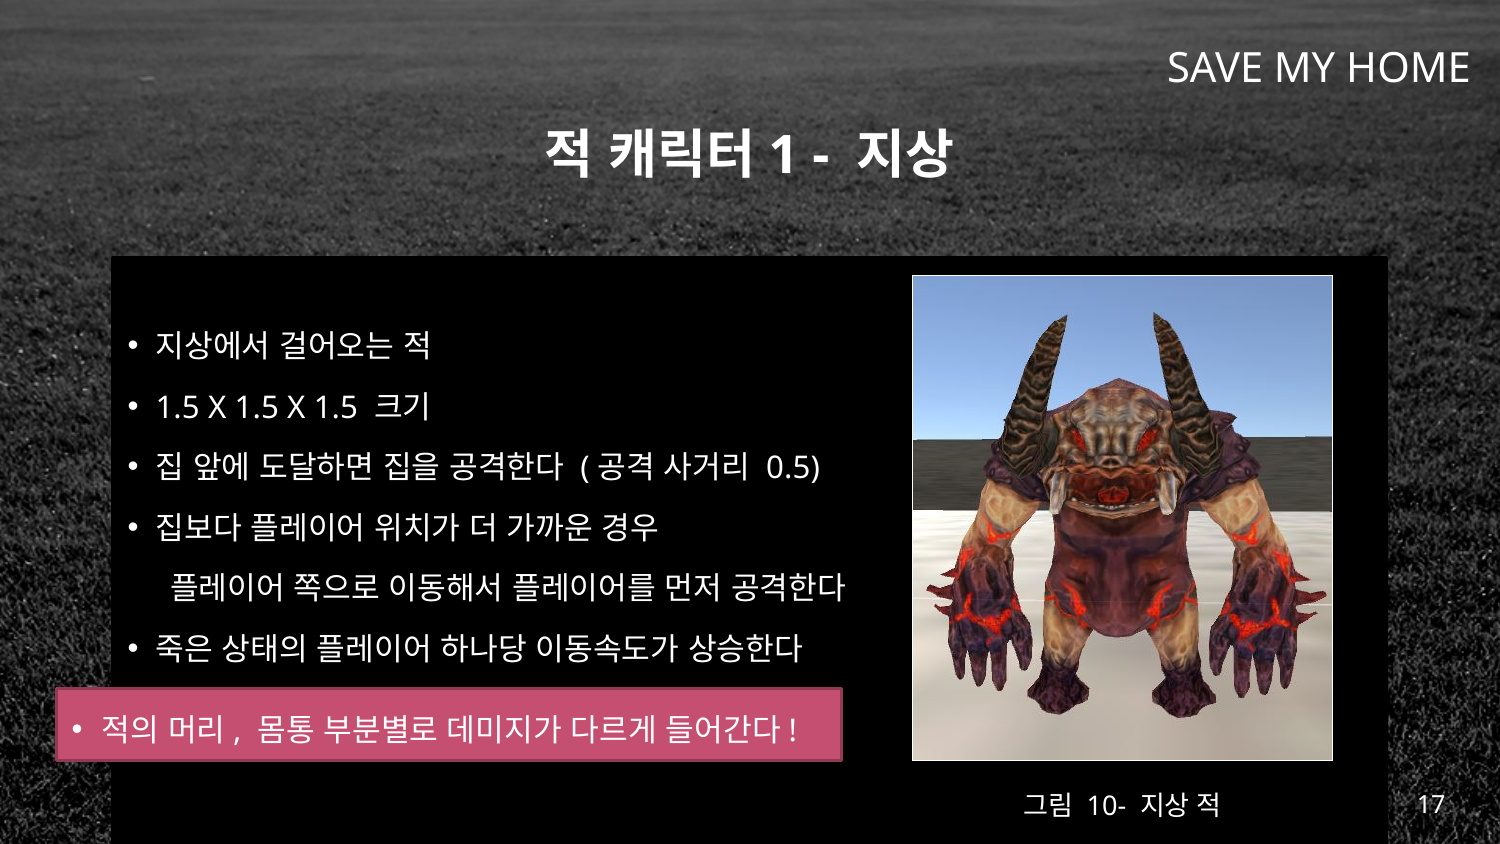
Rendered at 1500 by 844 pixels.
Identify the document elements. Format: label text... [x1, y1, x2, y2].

text_box 적의 머리, 몸통 부분별로 데미지가 다르게 들어간다! [55, 687, 843, 762]
title 적 캐릭터1 - 지상 [112, 75, 1387, 239]
text_box 그림 10- 지상 적 [1008, 780, 1237, 828]
picture [911, 274, 1334, 762]
list 지상에서 걸어오는 적 1.5 X 1.5 X 1.5 크기 집 앞에 도달하면 집을 공격한다 (공격 사거리 0.5) 집보다 플레이어 위치가 더 가까운 경우 플레이어 쪽으로 이동해서 플레이어를 먼저 공격한다 죽은 상태의 플레이어 하나당 이동속도가 상승한다 [111, 256, 1388, 844]
